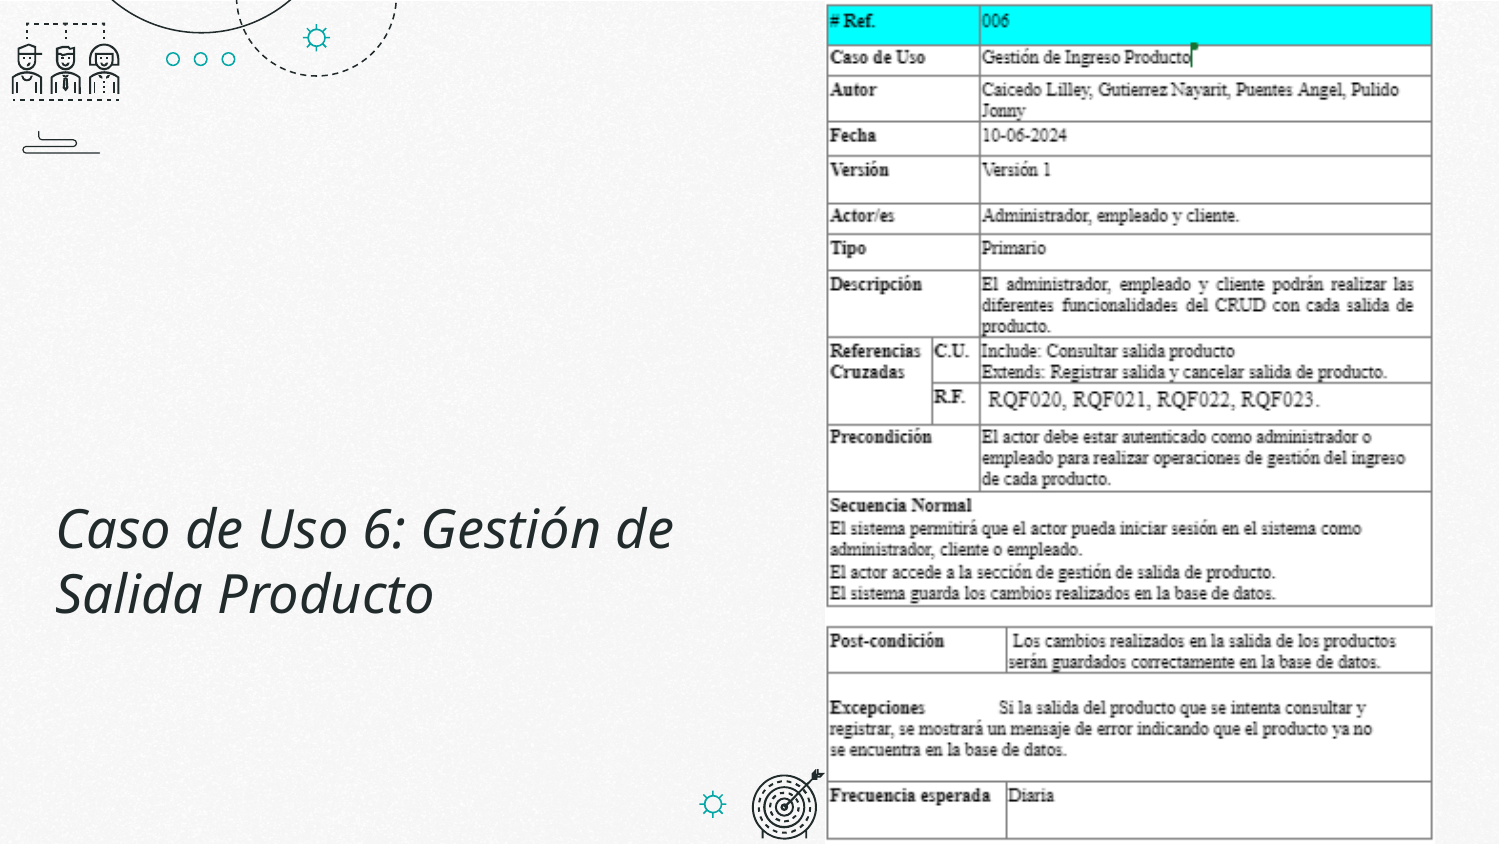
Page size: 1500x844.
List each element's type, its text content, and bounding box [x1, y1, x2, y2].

picture [824, 0, 1435, 844]
title Caso de Uso 6: Gestión de Salida Producto [40, 479, 819, 659]
